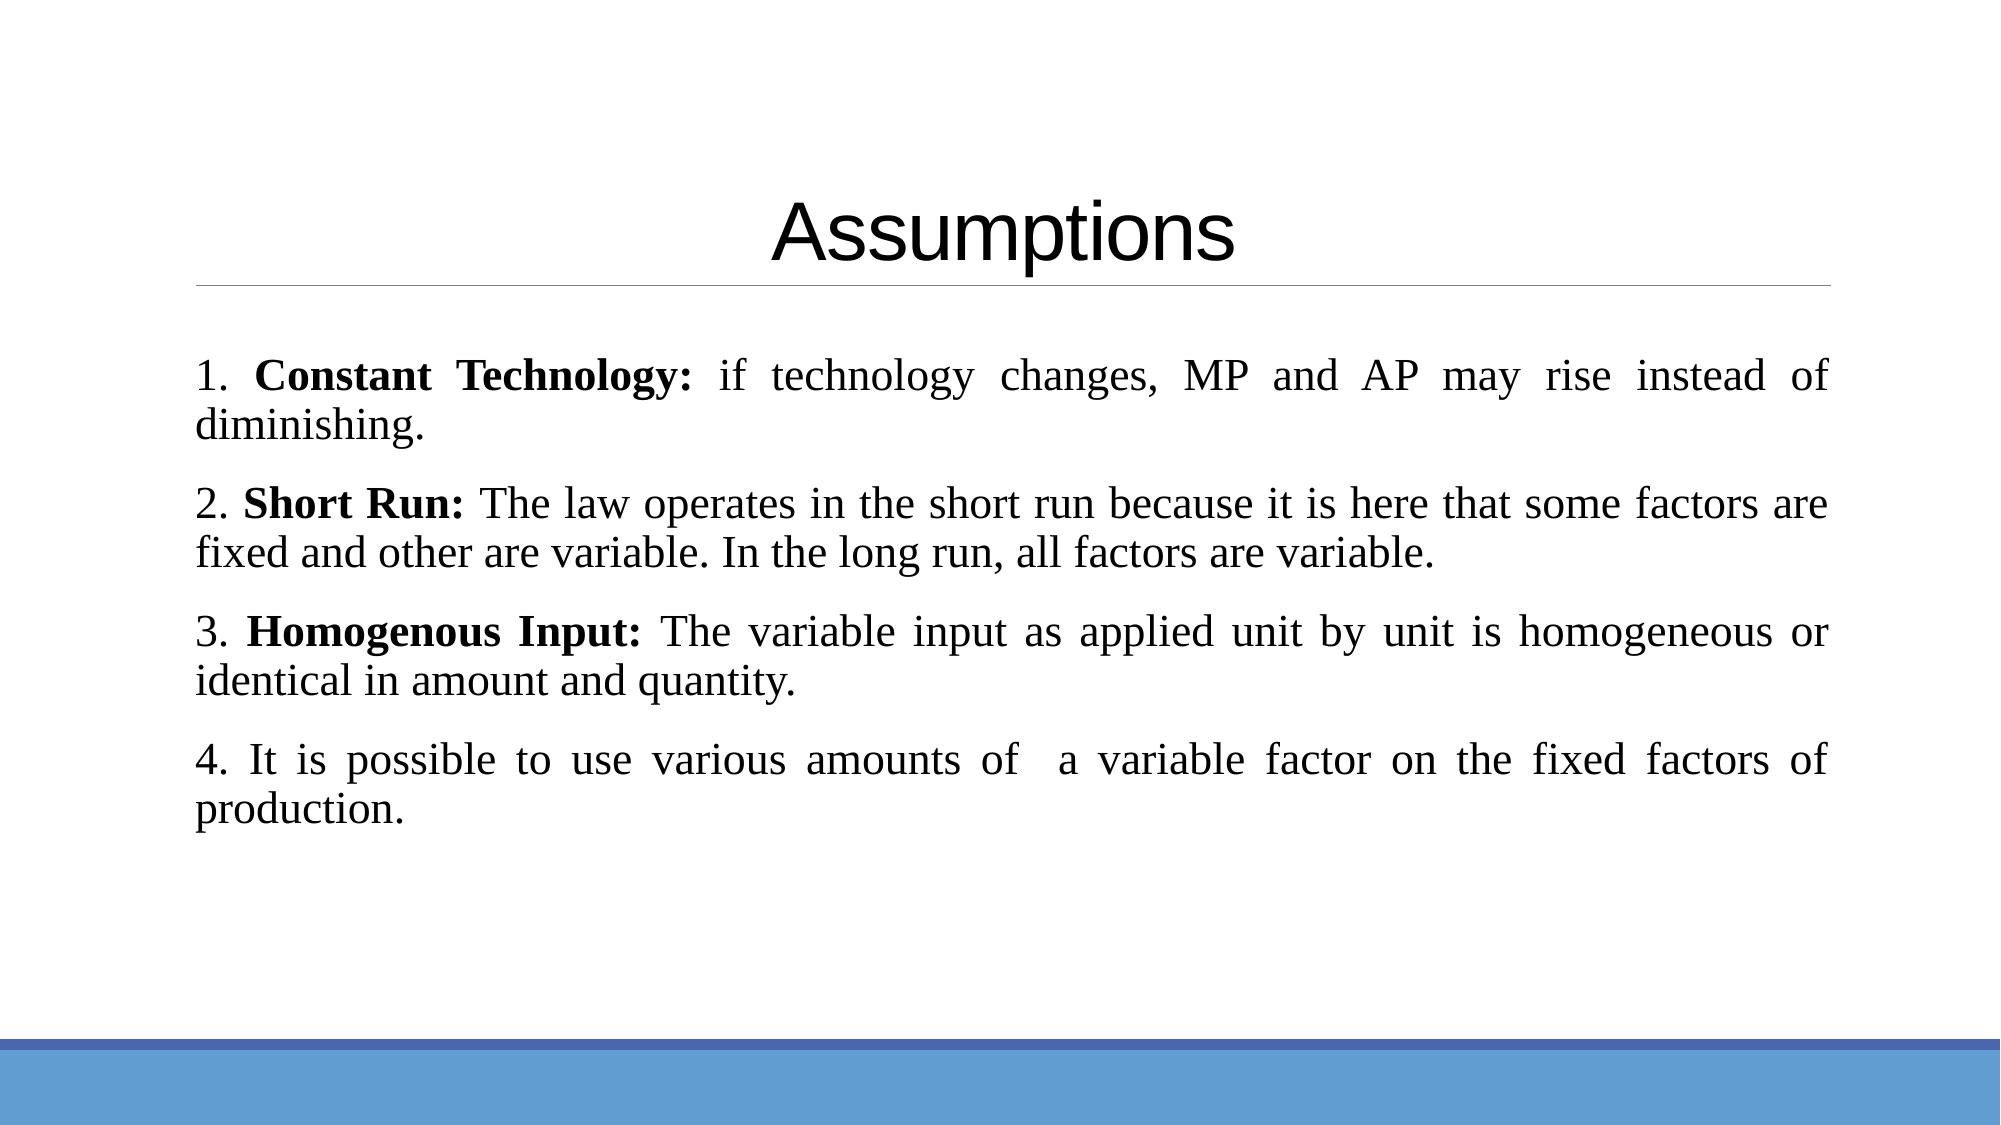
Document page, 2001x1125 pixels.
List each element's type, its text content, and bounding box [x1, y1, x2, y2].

title Assumptions [180, 47, 1830, 285]
list 1. Constant Technology: if technology changes, MP and AP may rise instead of diminishing. 2. Short Run: The law operates in the short run because it is here that some factors are fixed and other are variable. In the long run, all factors are variable. 3. Homogenous Input: The variable input as applied unit by unit is homogeneous or identical in amount and quantity. 4. It is possible to use various amounts of a variable factor on the fixed factors of production. [180, 343, 1830, 963]
